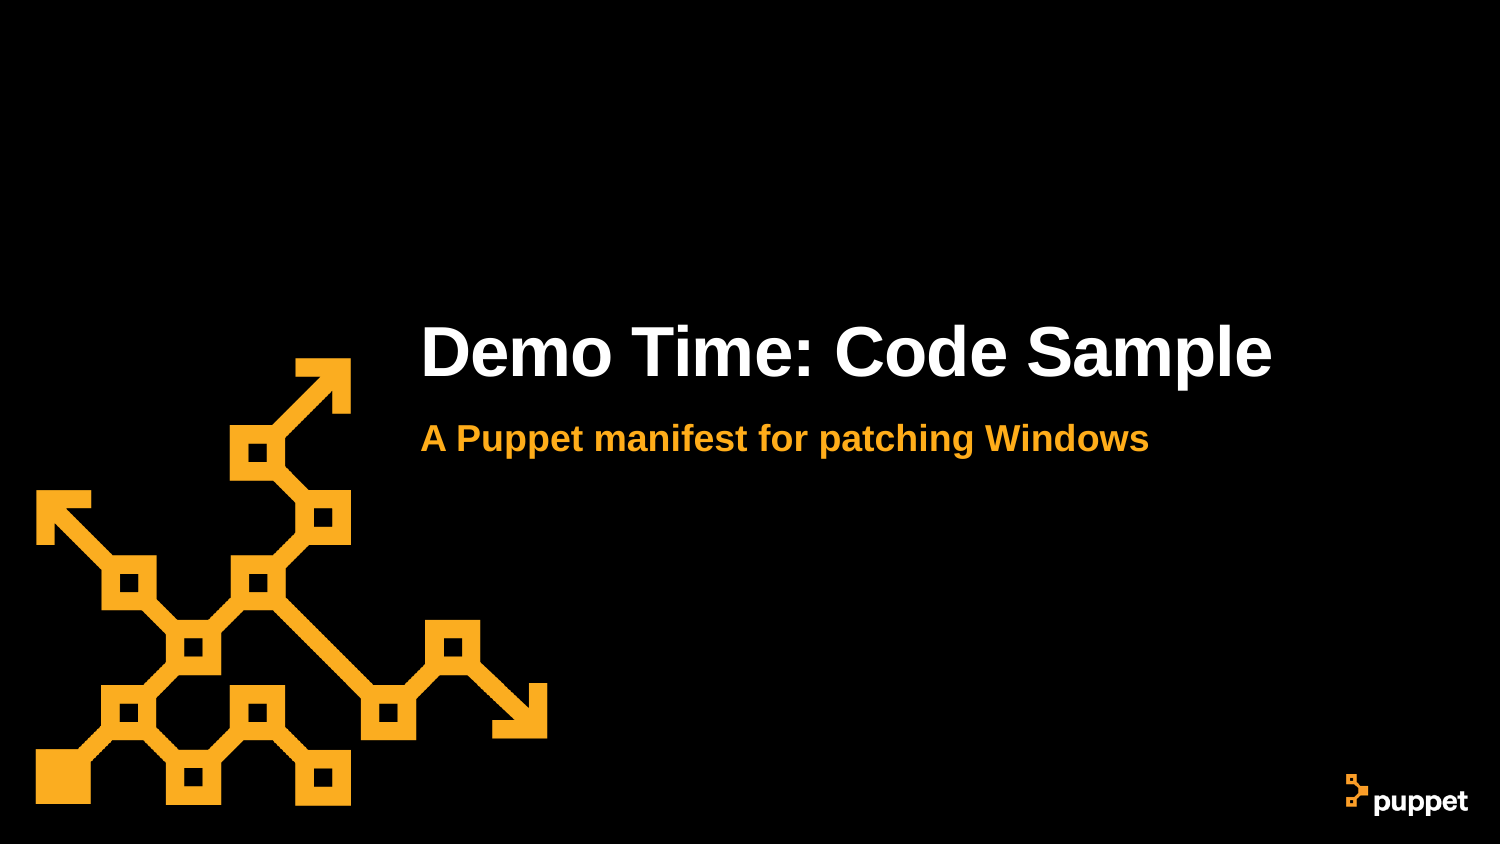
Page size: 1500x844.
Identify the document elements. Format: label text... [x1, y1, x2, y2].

picture [1346, 774, 1468, 816]
picture [0, 468, 579, 844]
subtitle A Puppet manifest for patching Windows [0, 391, 1500, 468]
title Demo Time: Code Sample [0, 236, 1500, 391]
